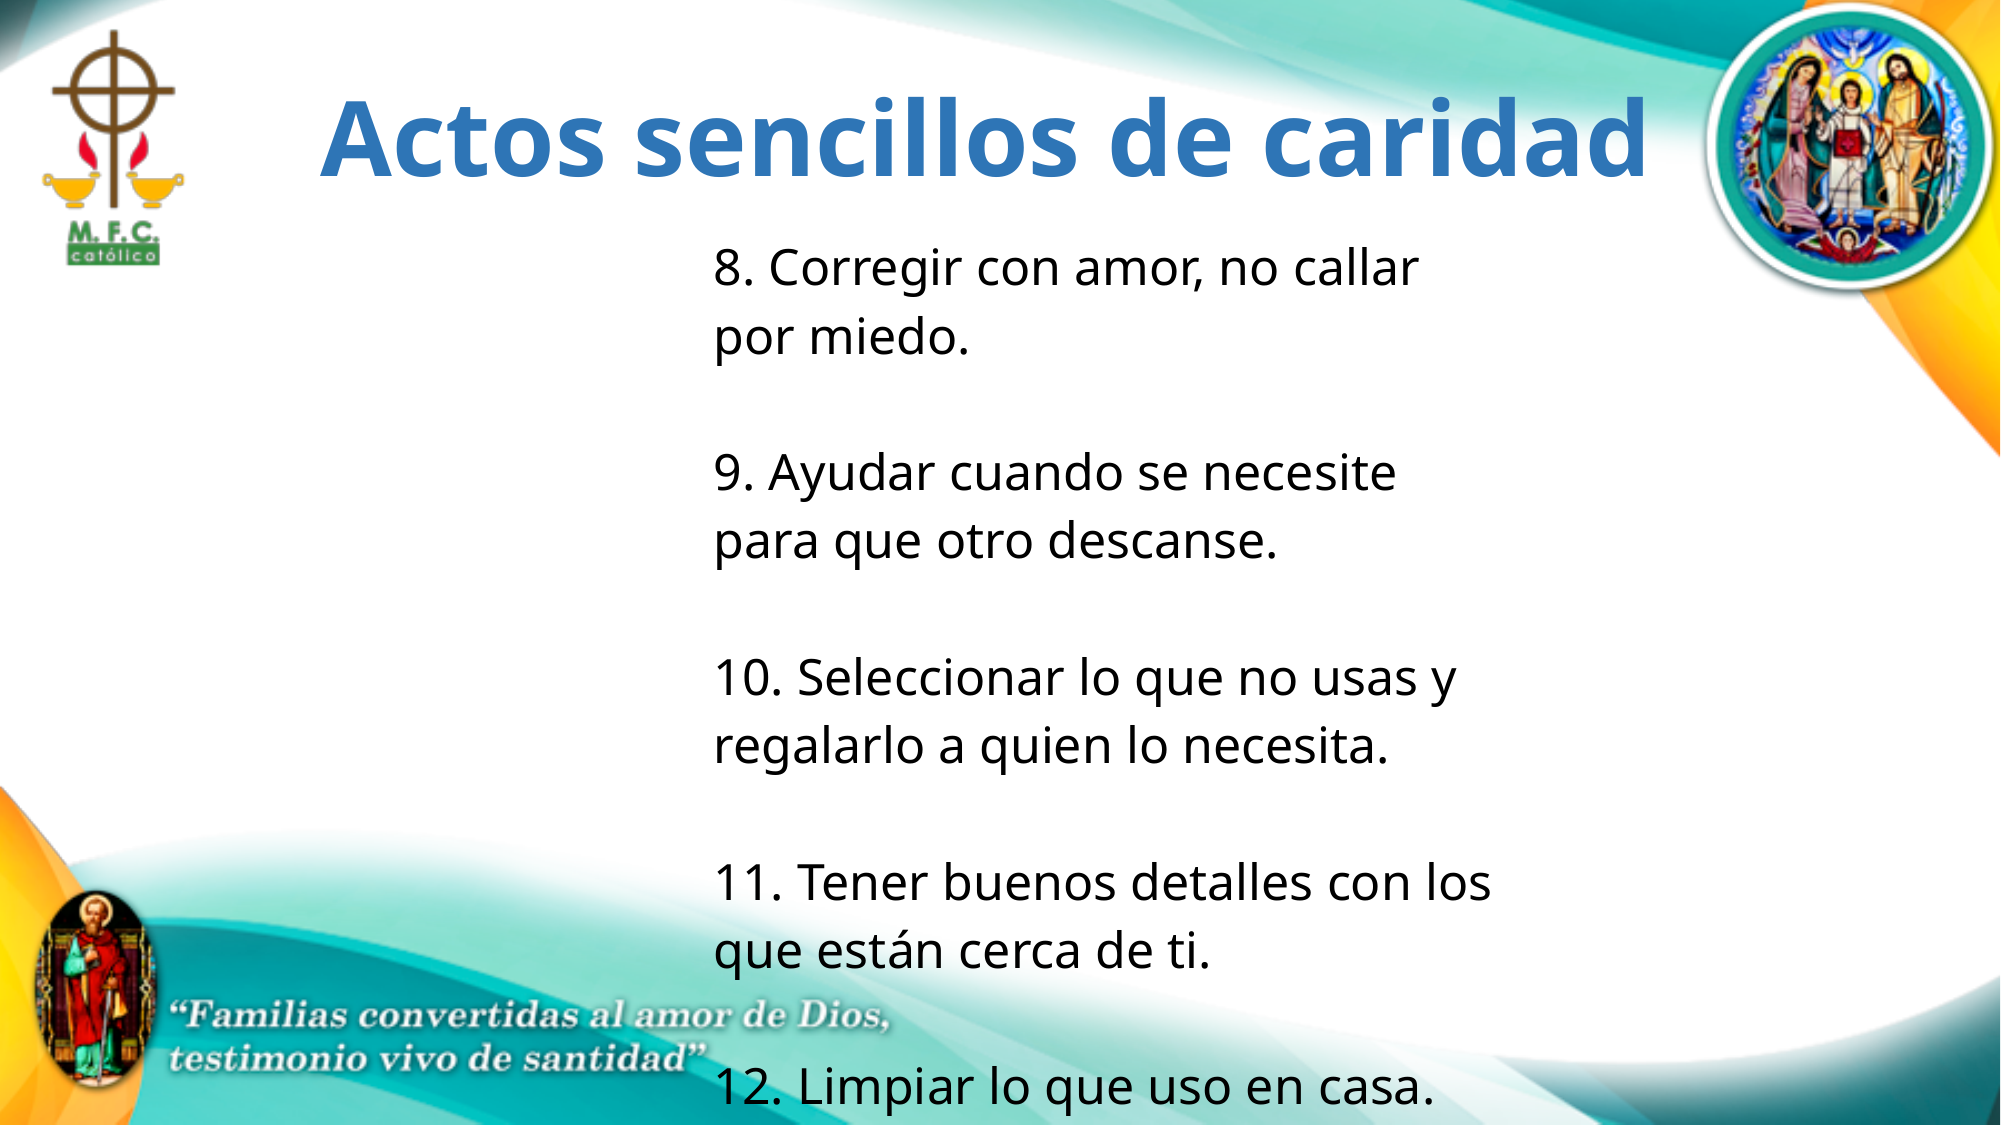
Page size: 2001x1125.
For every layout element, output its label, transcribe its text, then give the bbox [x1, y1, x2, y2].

text_box Actos sencillos de caridad [286, 39, 1714, 247]
table_header 8. Corregir con amor, no callar por miedo. 9. Ayudar cuando se necesite para que otro descanse. 10. Seleccionar lo que no usas y regalarlo a quien lo necesita. 11. Tener buenos detalles con los que están cerca de ti. 12. Limpiar lo que uso en casa. 13. Ayudar a los demás a superar obstáculos. 14. Llamar por teléfono a tus padres. [704, 232, 1519, 1125]
picture [0, 0, 2001, 1125]
